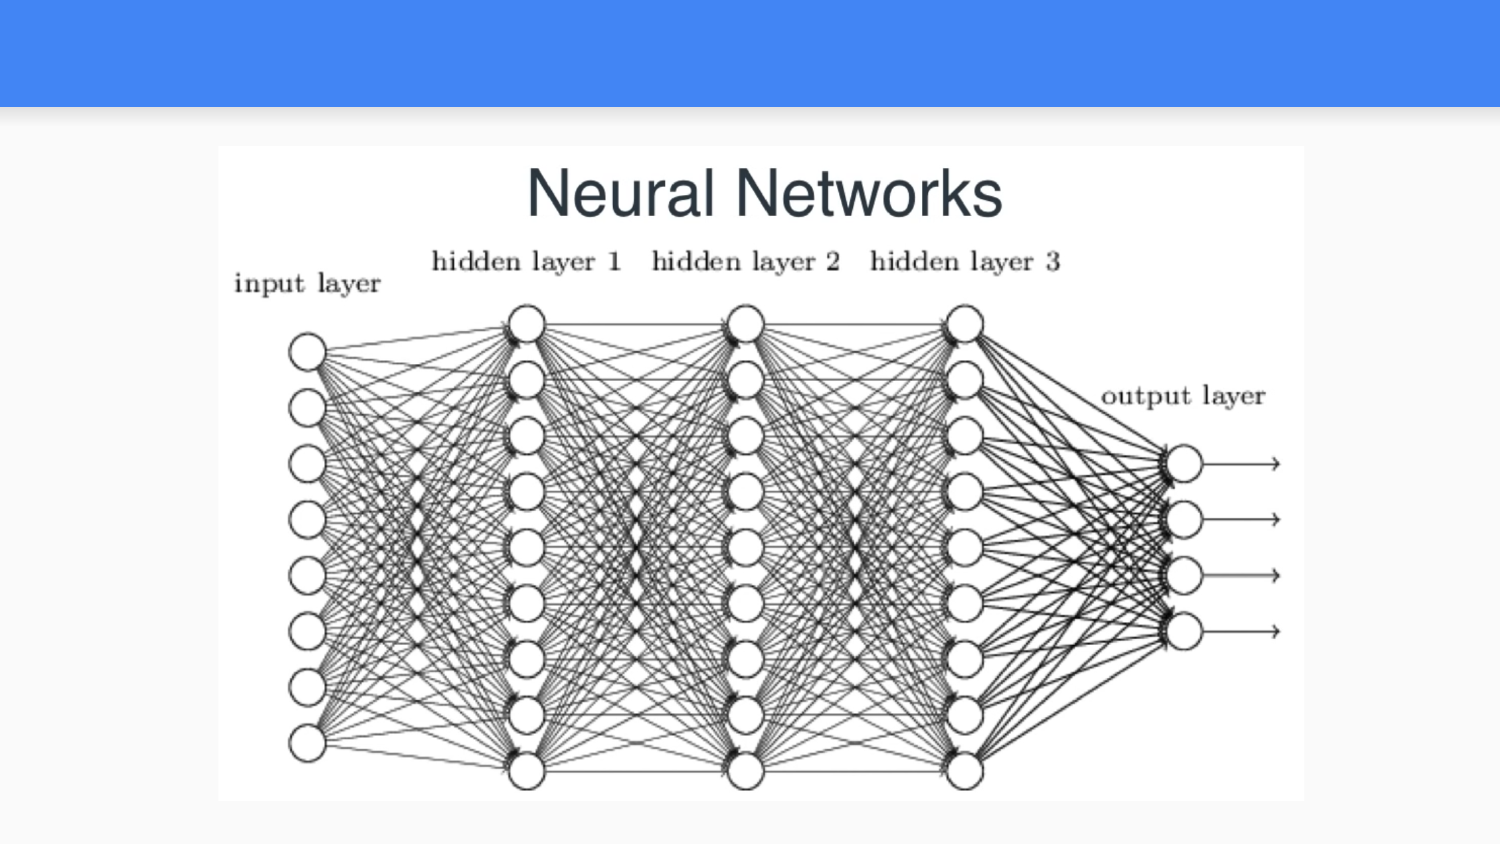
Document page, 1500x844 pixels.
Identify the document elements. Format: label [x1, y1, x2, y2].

picture [217, 146, 1305, 801]
